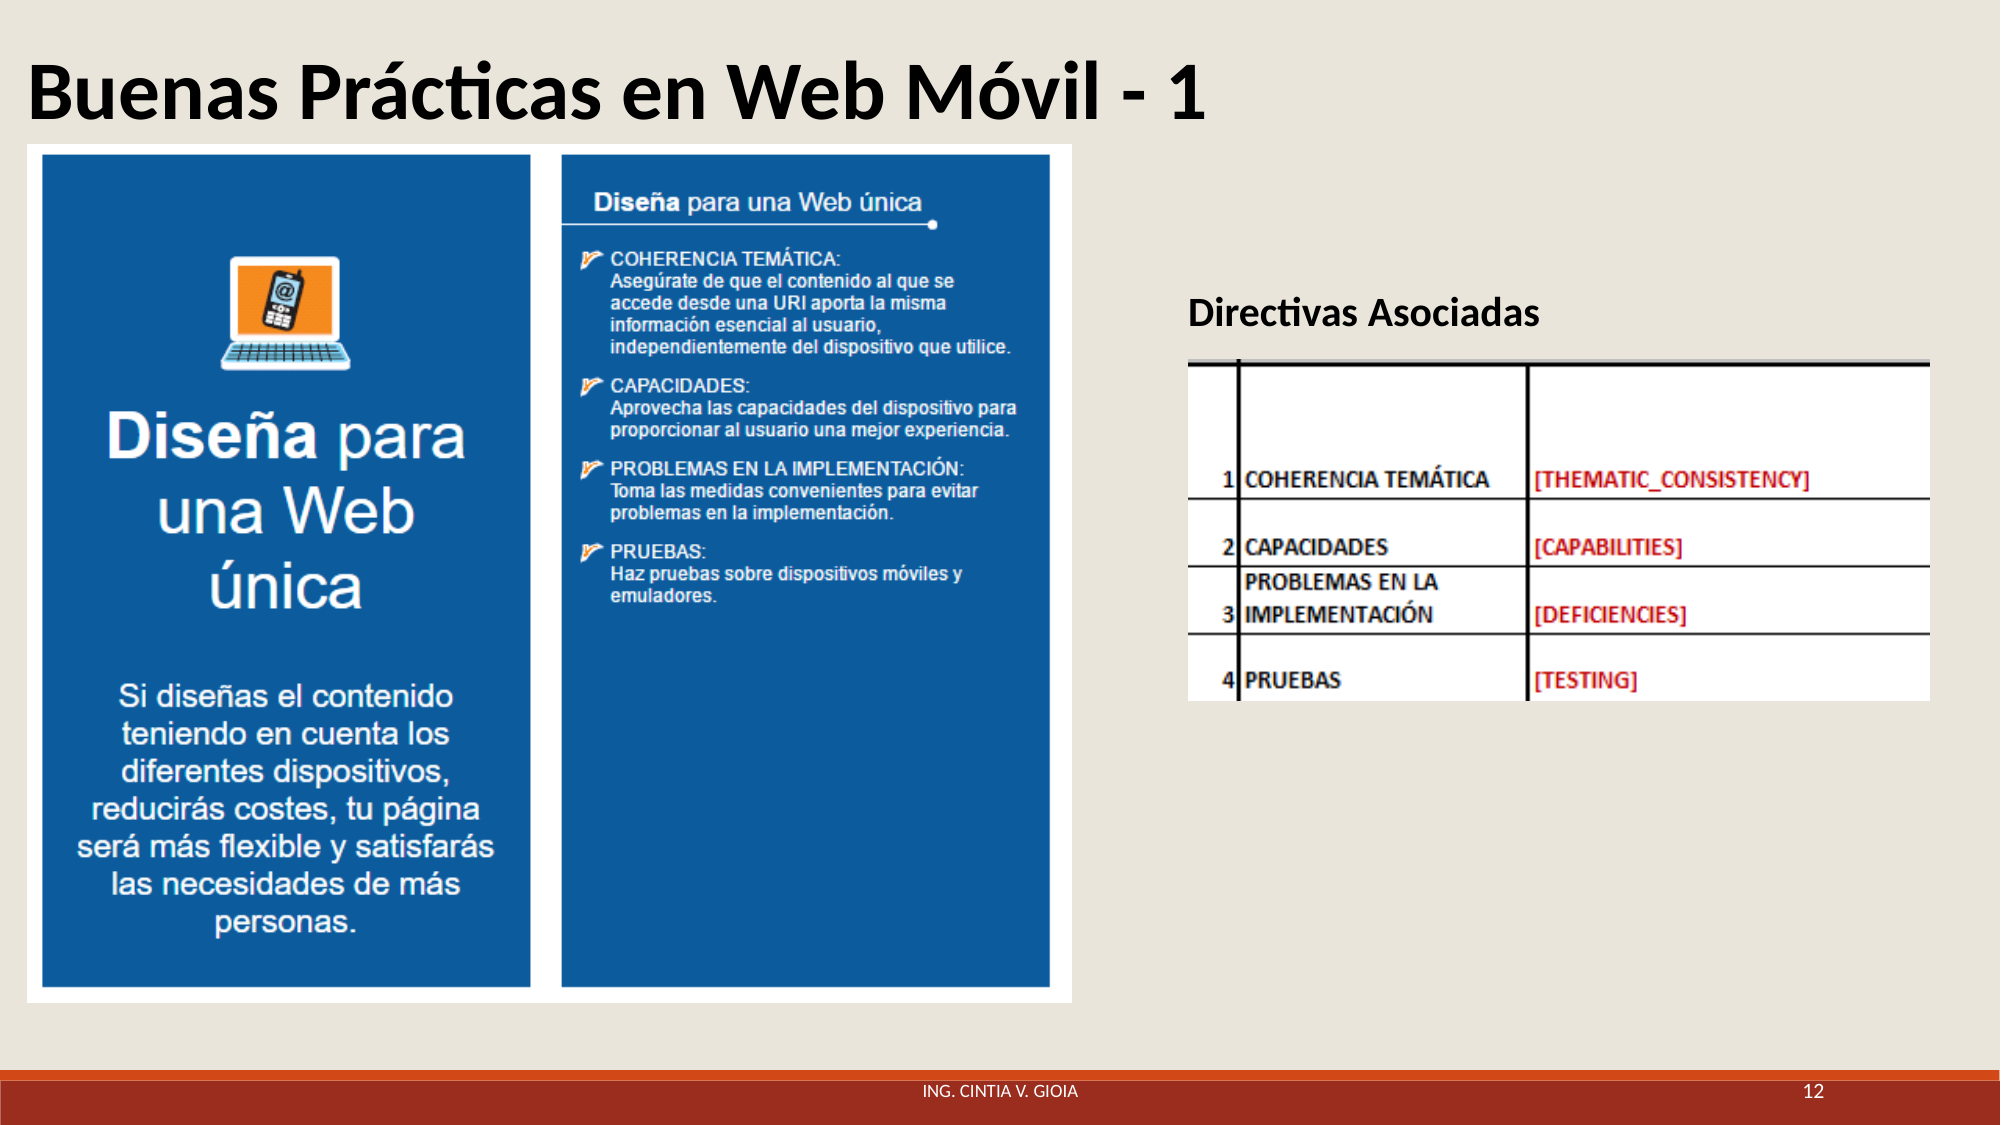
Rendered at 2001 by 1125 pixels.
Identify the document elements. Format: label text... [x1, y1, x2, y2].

picture [27, 144, 1073, 1003]
slide_number 12 [1624, 1059, 1840, 1120]
footer Ing. Cintia V. Gioia [604, 1059, 1396, 1120]
picture [1188, 358, 1930, 702]
text_box Directivas Asociadas [1173, 276, 1914, 342]
text_box Buenas Prácticas en Web Móvil - 1 [12, 28, 1580, 144]
